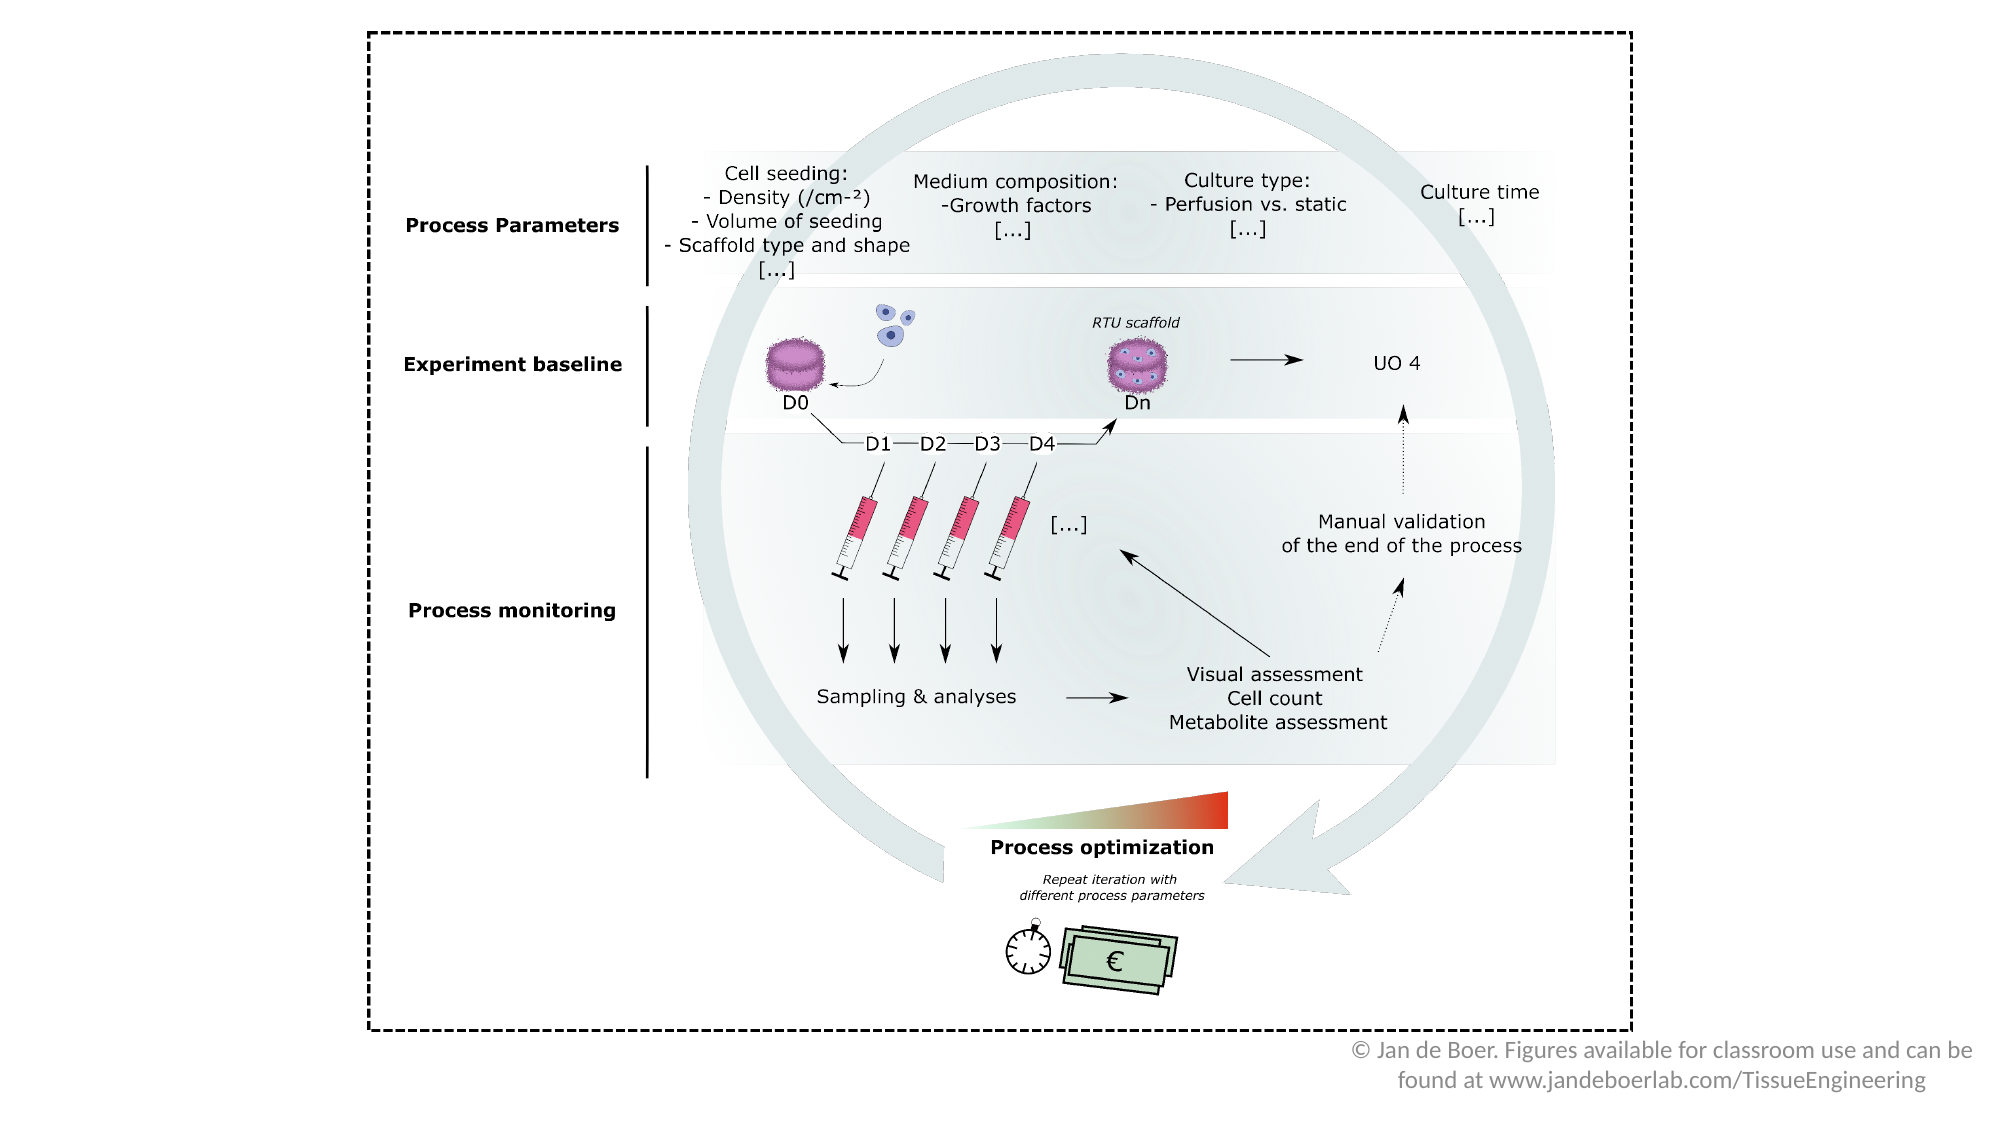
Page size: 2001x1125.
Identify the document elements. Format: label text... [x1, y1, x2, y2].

footer © Jan de Boer. Figures available for classroom use and can be found at www.jandeboerlab.com/TissueEngineering [1325, 1033, 2000, 1094]
picture [367, 31, 1633, 1032]
